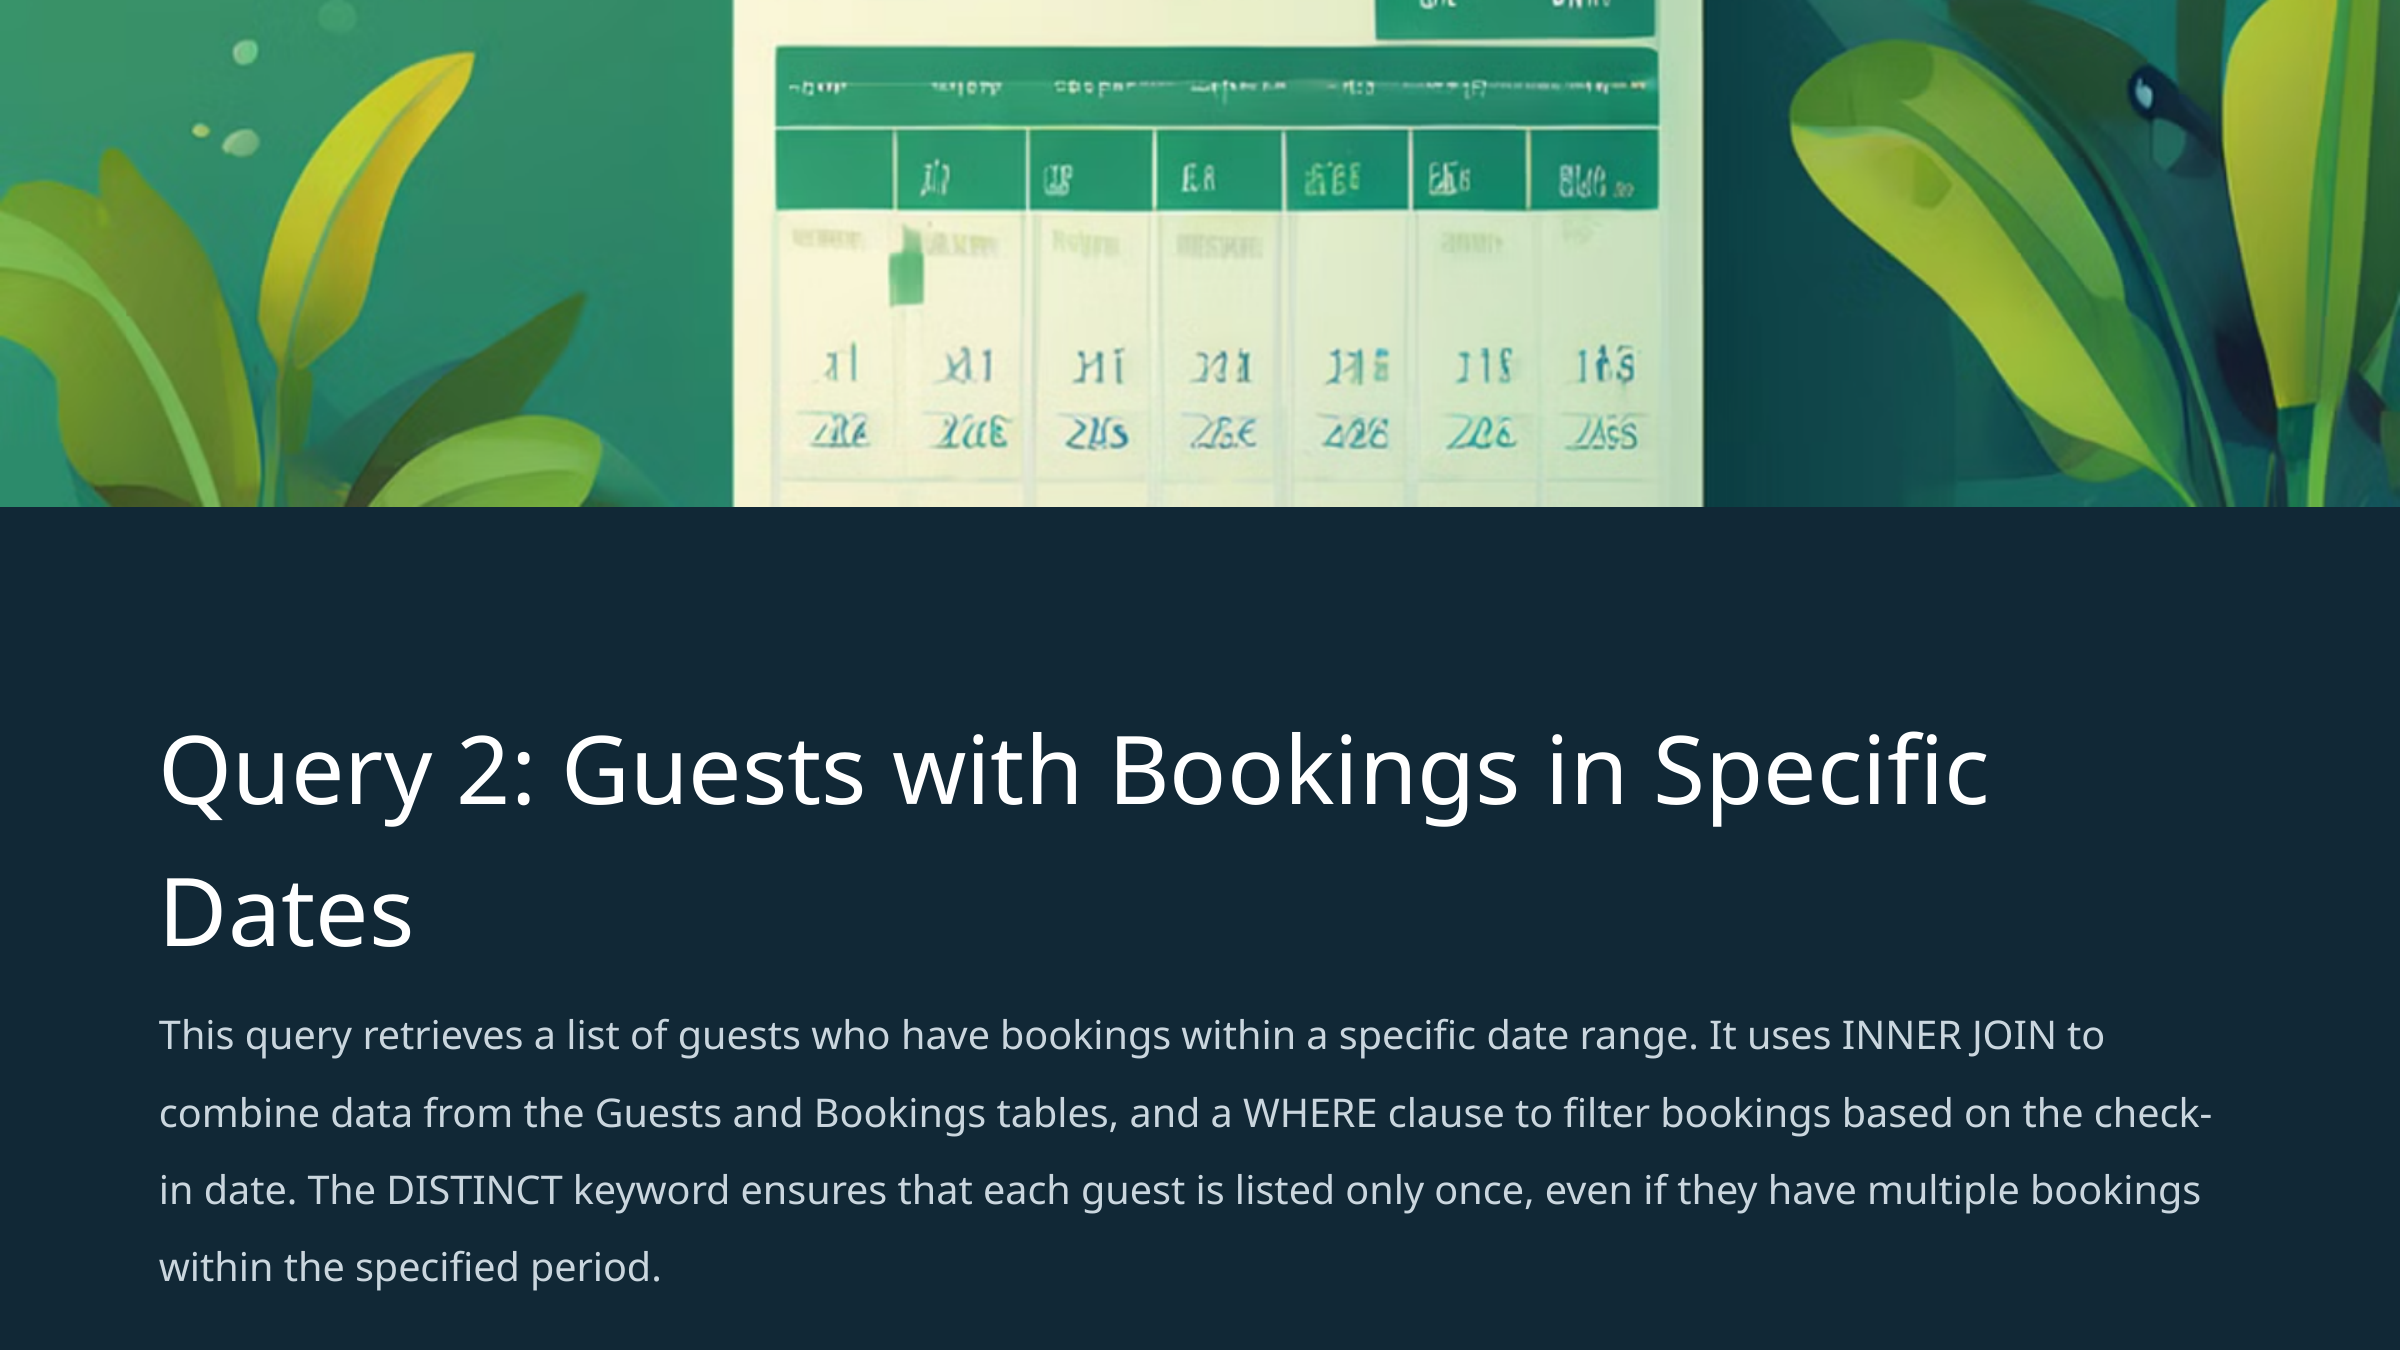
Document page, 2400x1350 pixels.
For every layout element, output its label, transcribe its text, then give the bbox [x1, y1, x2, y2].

text_box Query 2: Guests with Bookings in Specific Dates [158, 681, 2241, 920]
text_box This query retrieves a list of guests who have bookings within a specific date range. It uses INNER JOIN to combine data from the Guests and Bookings tables, and a WHERE clause to filter bookings based on the check-in date. The DISTINCT keyword ensures that each guest is listed only once, even if they have multiple bookings within the specified period. [158, 980, 2241, 1175]
picture [0, 0, 2400, 507]
